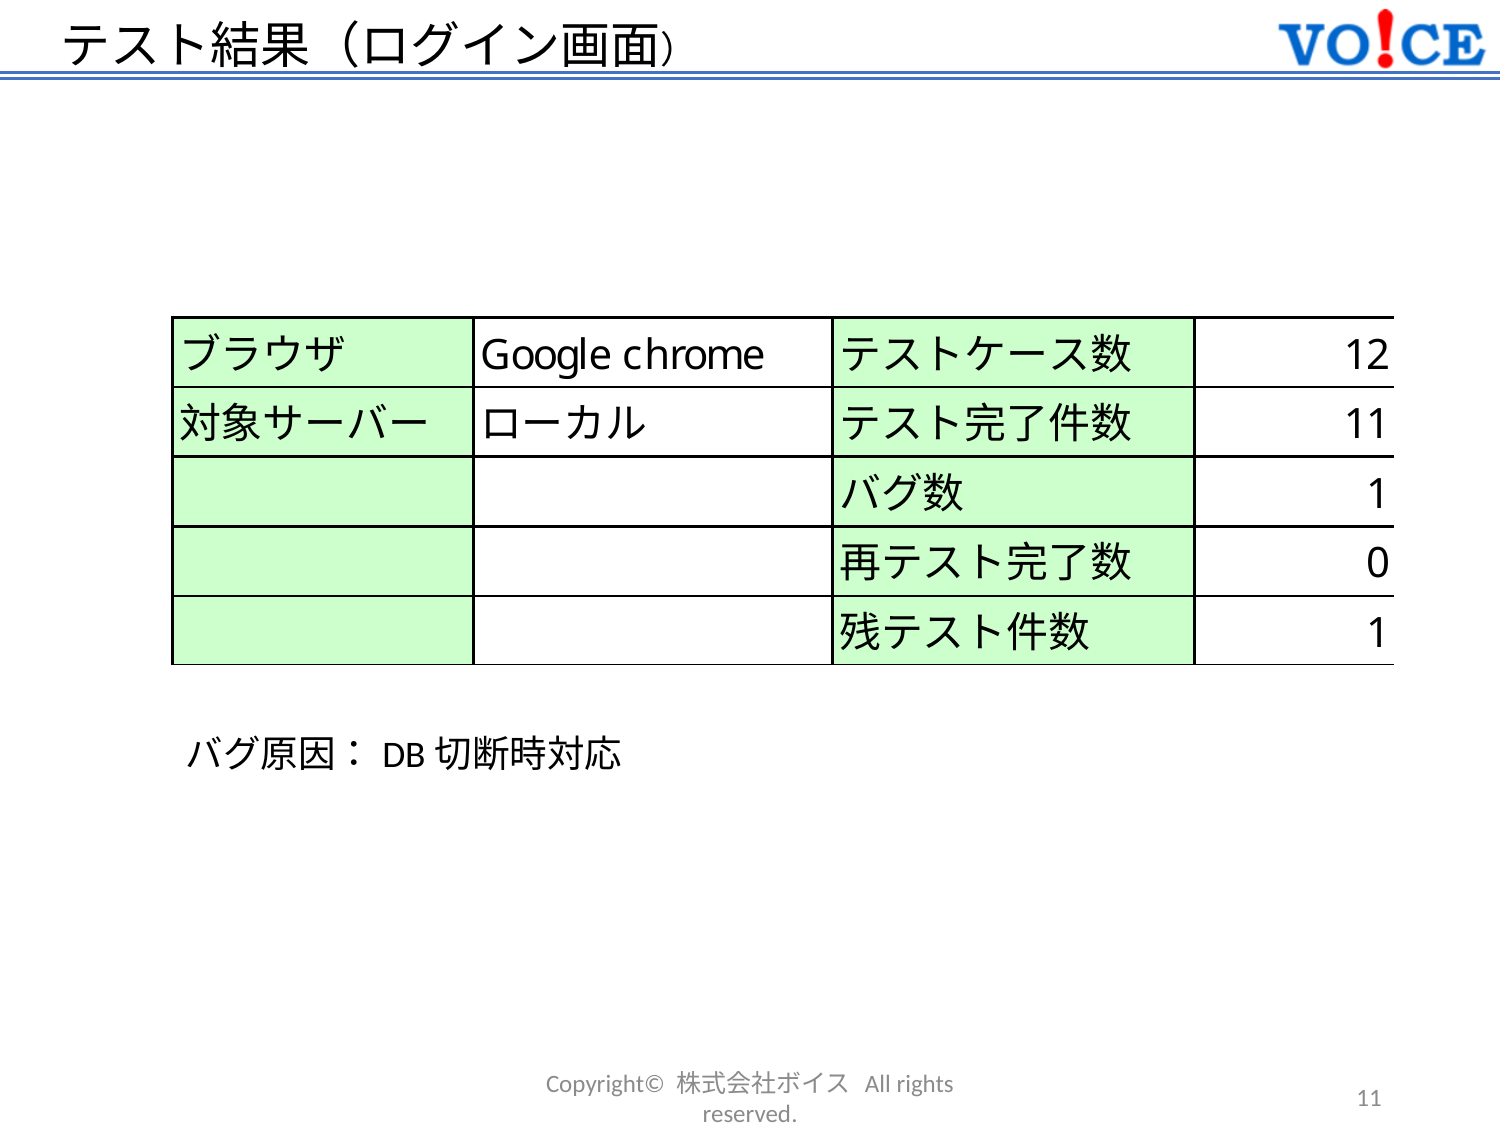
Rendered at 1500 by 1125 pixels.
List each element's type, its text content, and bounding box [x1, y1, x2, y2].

text_box バグ原因：DB切断時対応 [171, 723, 935, 783]
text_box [171, 316, 1397, 668]
slide_number 11 [1059, 1066, 1397, 1125]
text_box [0, 2, 1500, 79]
footer Copyright© 株式会社ボイス All rights reserved. [483, 1067, 1017, 1125]
